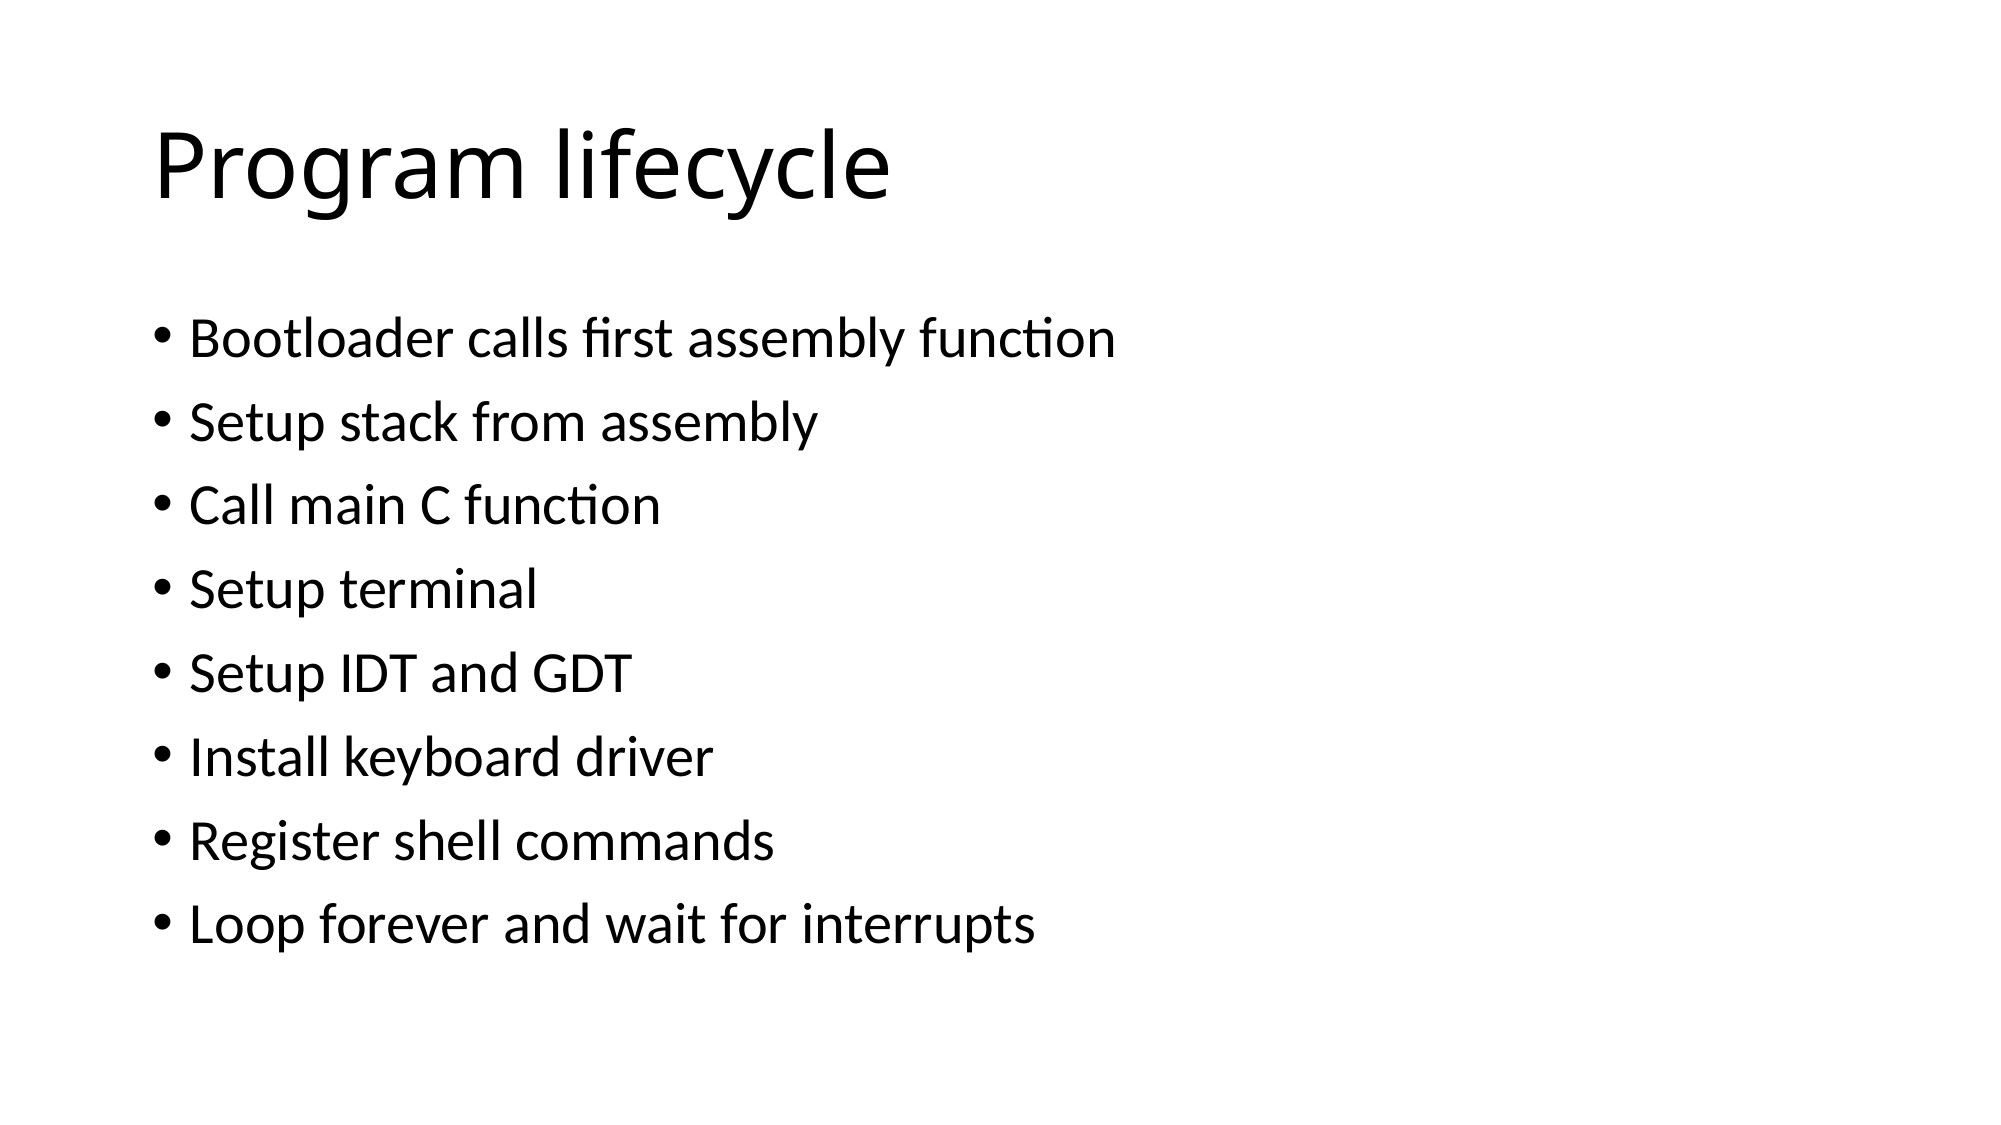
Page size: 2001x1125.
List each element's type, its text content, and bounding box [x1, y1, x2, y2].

list Bootloader calls first assembly function Setup stack from assembly Call main C function Setup terminal Setup IDT and GDT Install keyboard driver Register shell commands Loop forever and wait for interrupts [137, 299, 1863, 1014]
title Program lifecycle [137, 59, 1863, 278]
